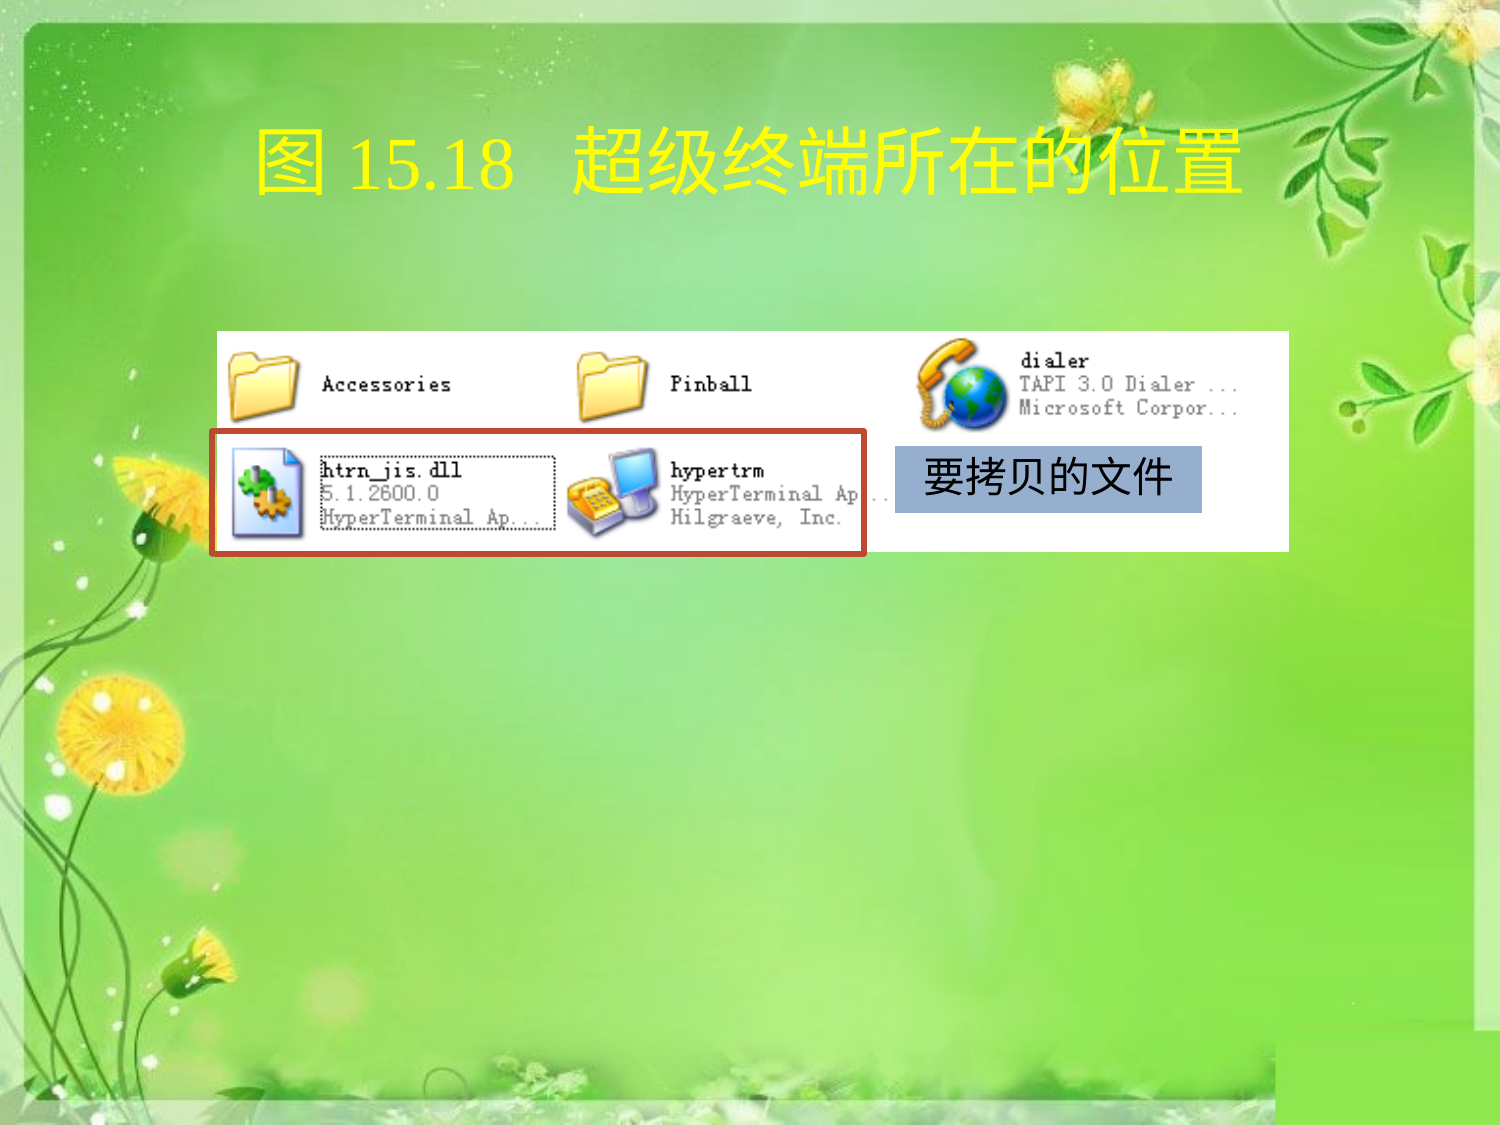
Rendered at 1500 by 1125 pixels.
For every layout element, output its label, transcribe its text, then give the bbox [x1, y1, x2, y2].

picture [0, 1, 1500, 1125]
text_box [202, 325, 1294, 563]
title 图15.18 超级终端所在的位置 [29, 66, 1471, 254]
